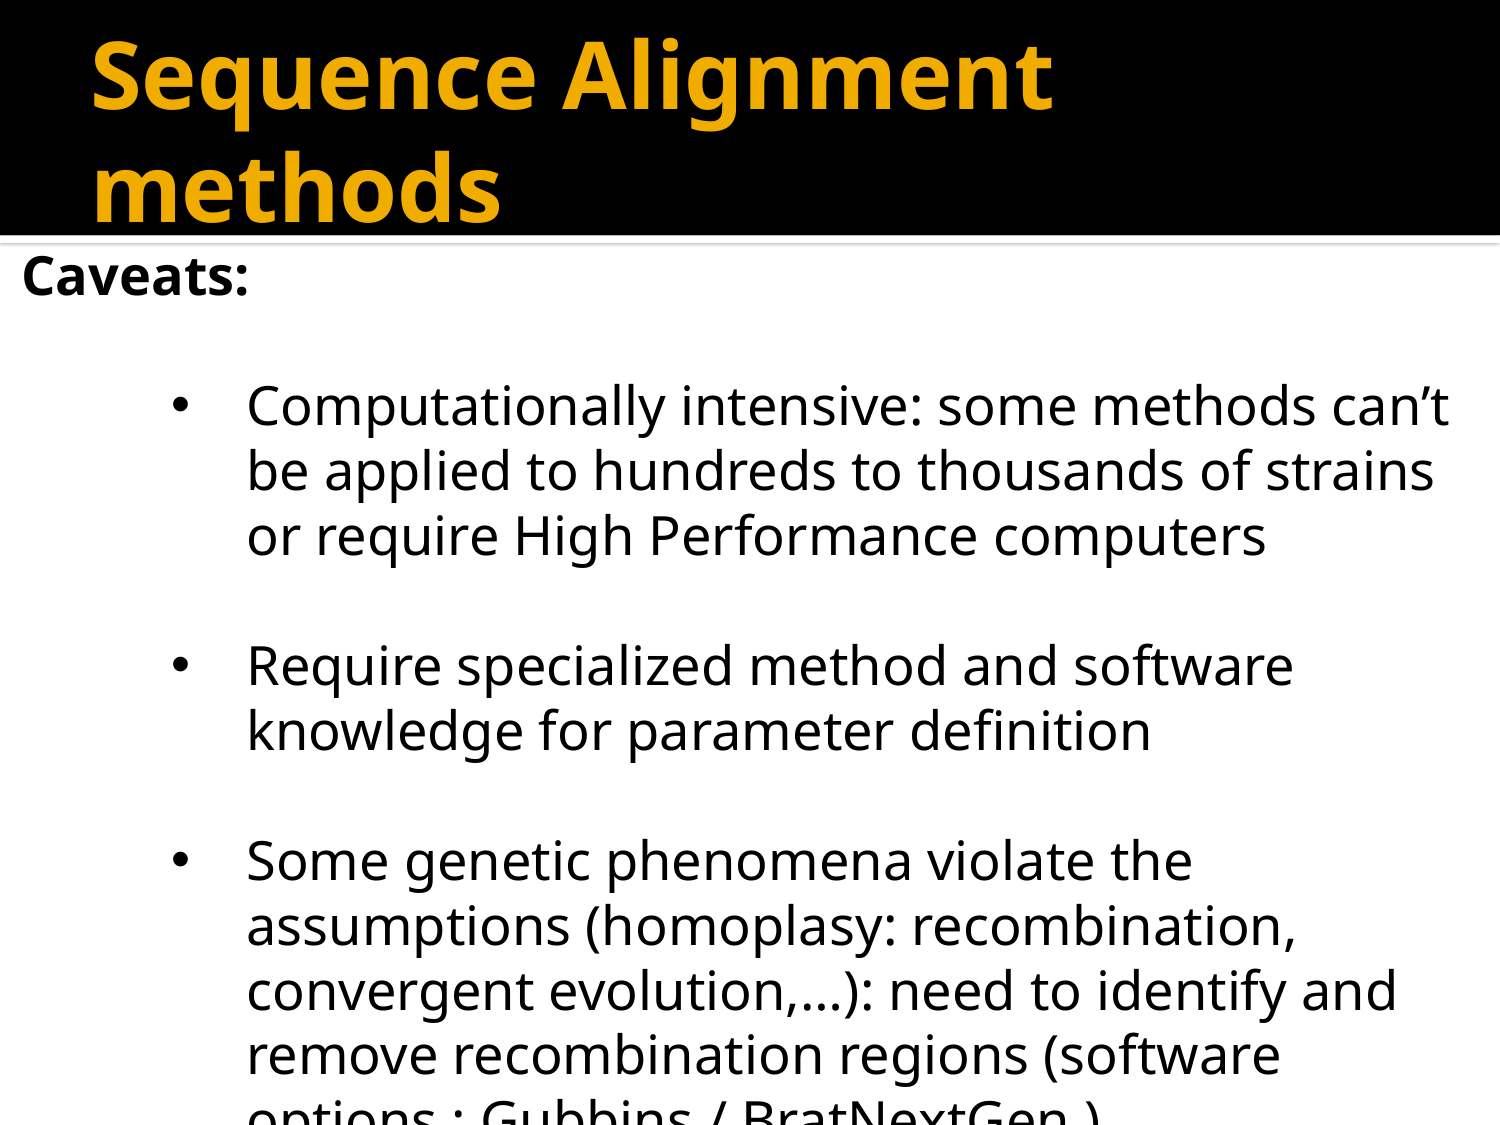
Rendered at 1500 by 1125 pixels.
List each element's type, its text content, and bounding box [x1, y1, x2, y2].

title Sequence Alignment methods [75, 25, 1425, 231]
text_box Caveats: Computationally intensive: some methods can’t be applied to hundreds to thousands of strains or require High Performance computers Require specialized method and software knowledge for parameter definition Some genetic phenomena violate the assumptions (homoplasy: recombination, convergent evolution,…): need to identify and remove recombination regions (software options : Gubbins / BratNextGen ) [6, 234, 1493, 1125]
